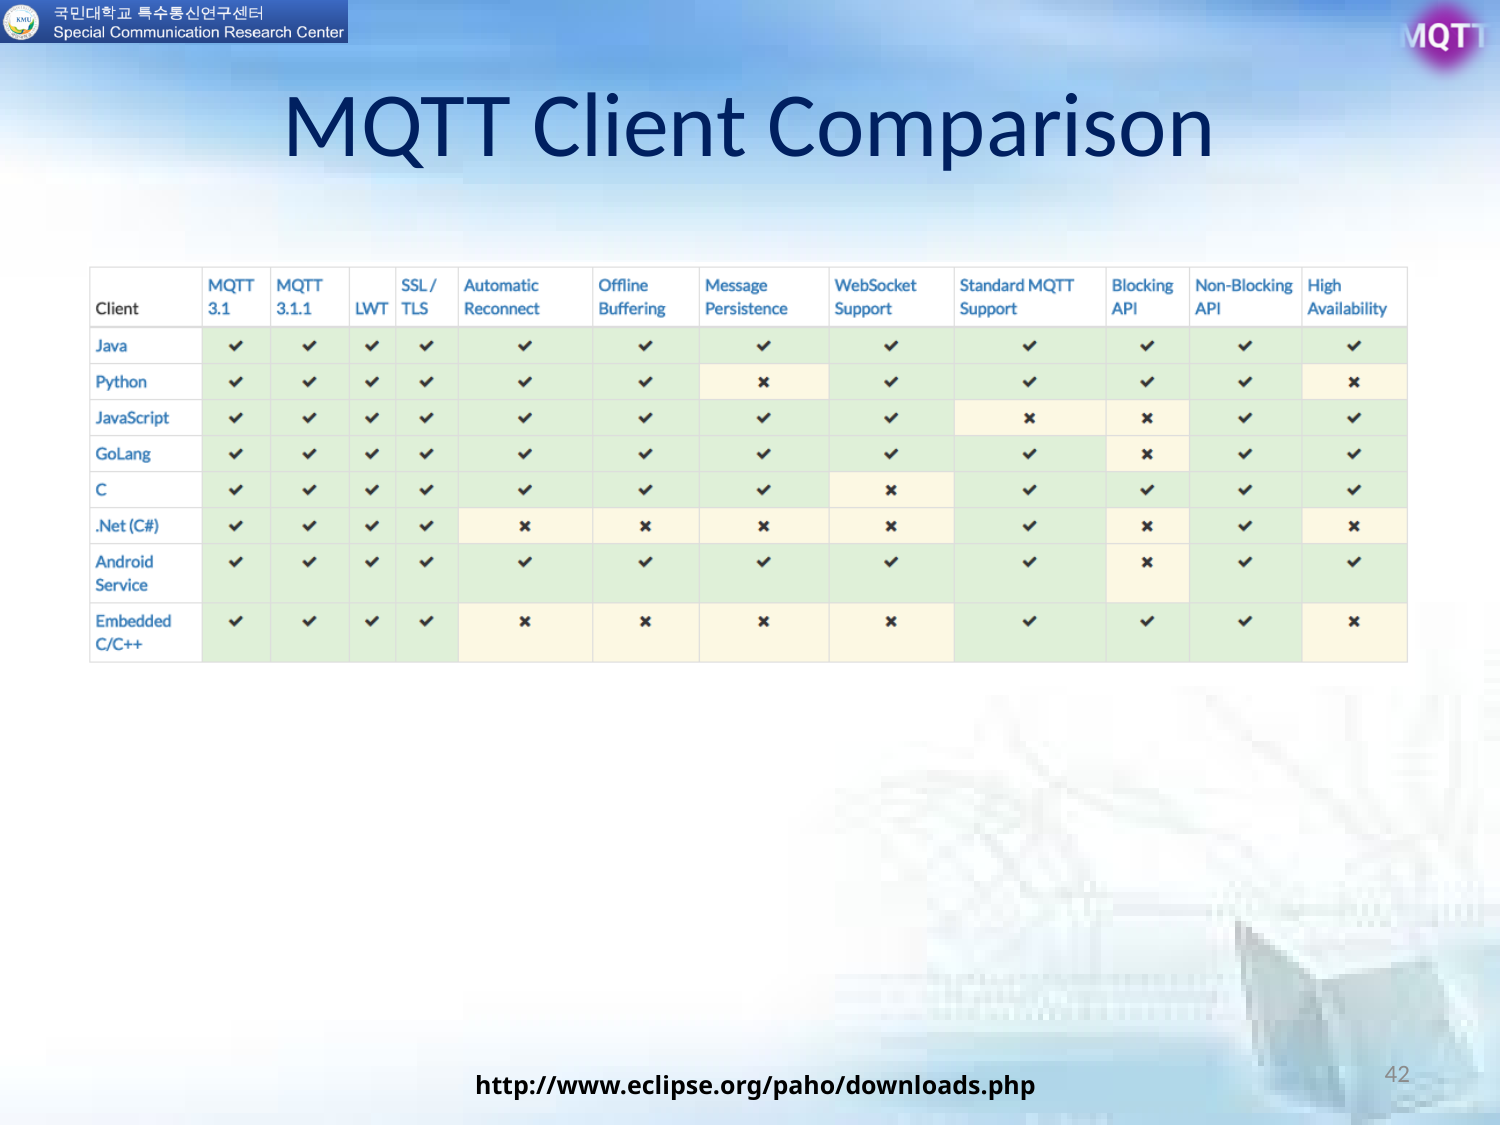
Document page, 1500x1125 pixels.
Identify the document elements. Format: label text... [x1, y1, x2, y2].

picture [0, 0, 1500, 1125]
text_box http://www.eclipse.org/paho/downloads.php [460, 1062, 1052, 1108]
slide_number 42 [1074, 1042, 1425, 1103]
title MQTT Client Comparison [75, 51, 1425, 189]
